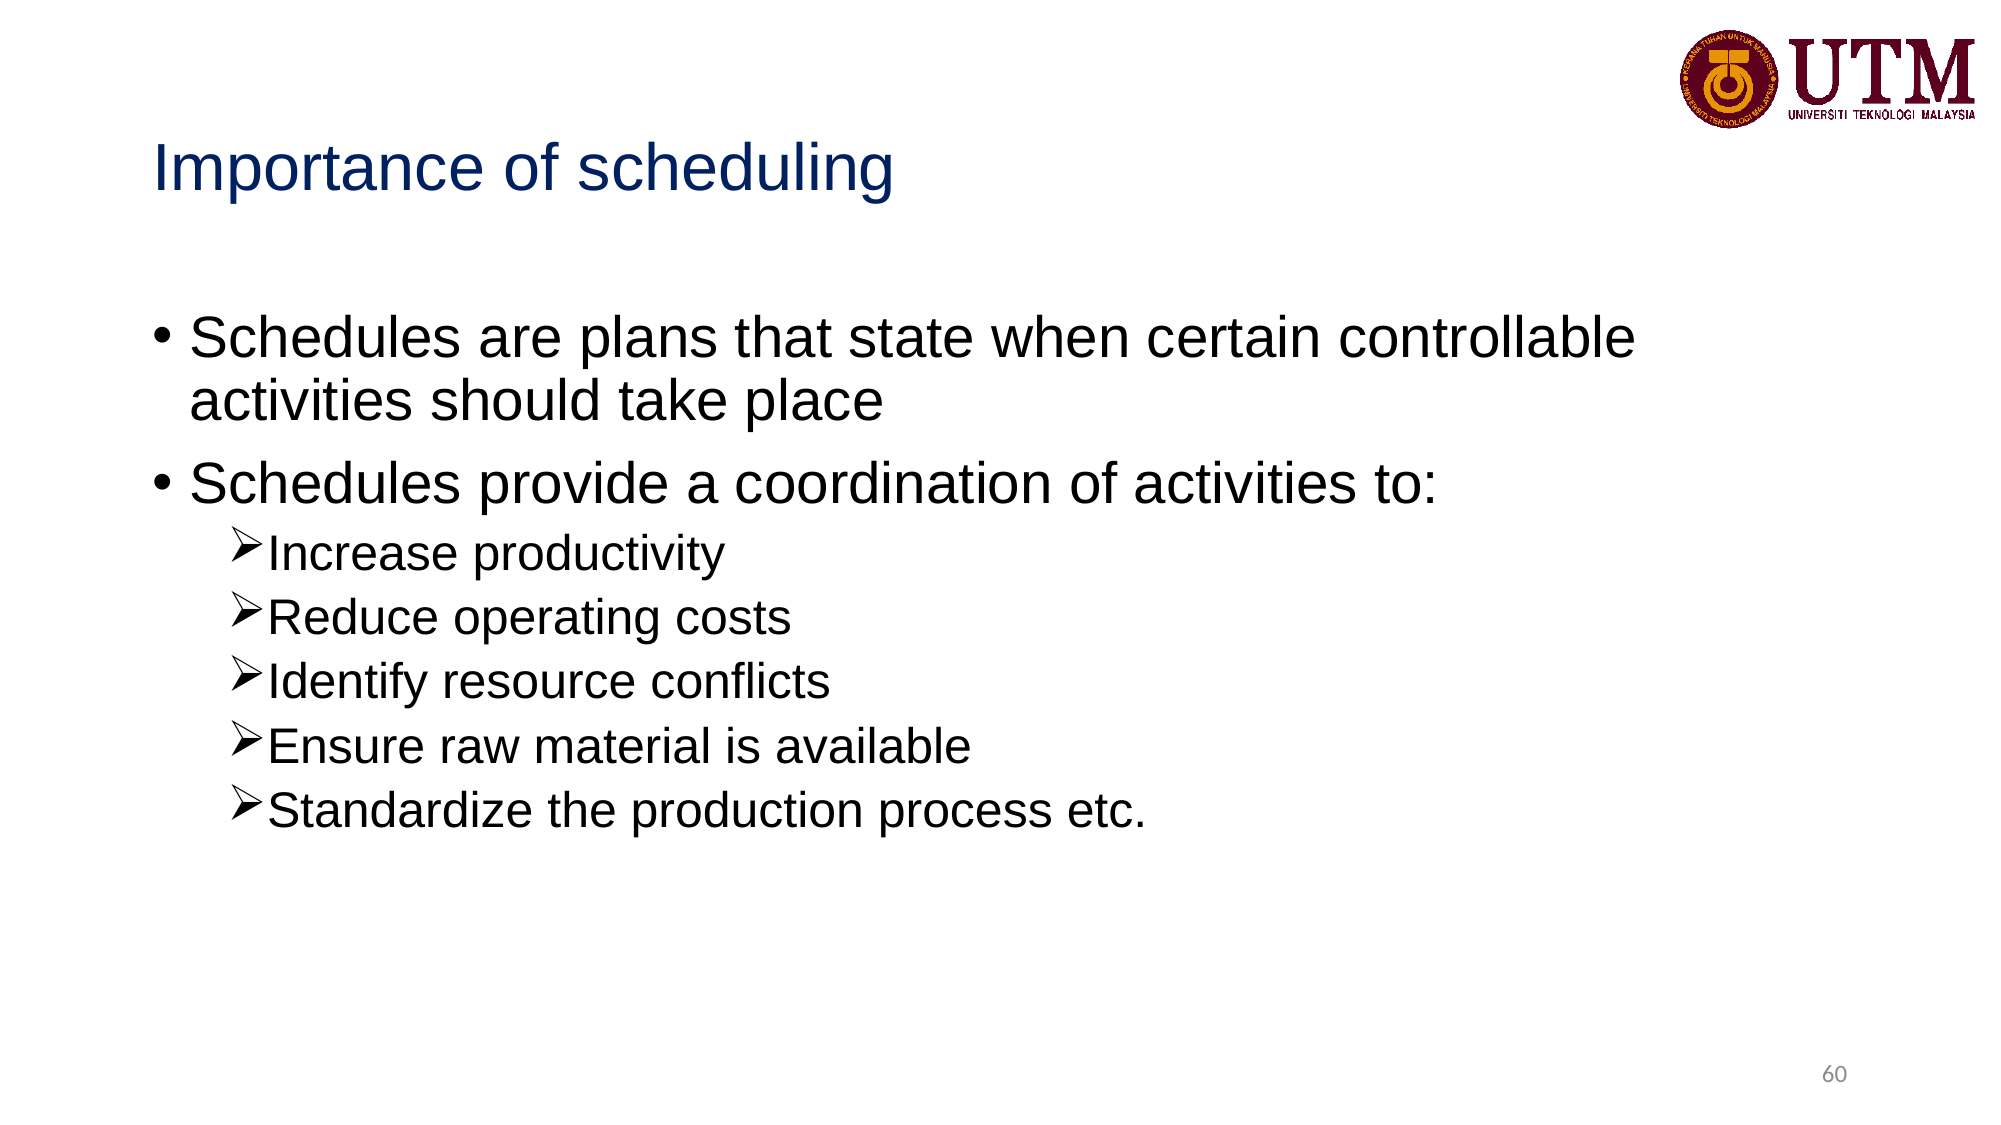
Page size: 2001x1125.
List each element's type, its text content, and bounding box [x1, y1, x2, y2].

list Schedules are plans that state when certain controllable activities should take place Schedules provide a coordination of activities to: Increase productivity Reduce operating costs Identify resource conflicts Ensure raw material is available Standardize the production process etc. [137, 299, 1863, 1014]
slide_number 60 [1412, 1042, 1863, 1103]
title Importance of scheduling [137, 59, 1863, 278]
picture [1680, 30, 1975, 129]
